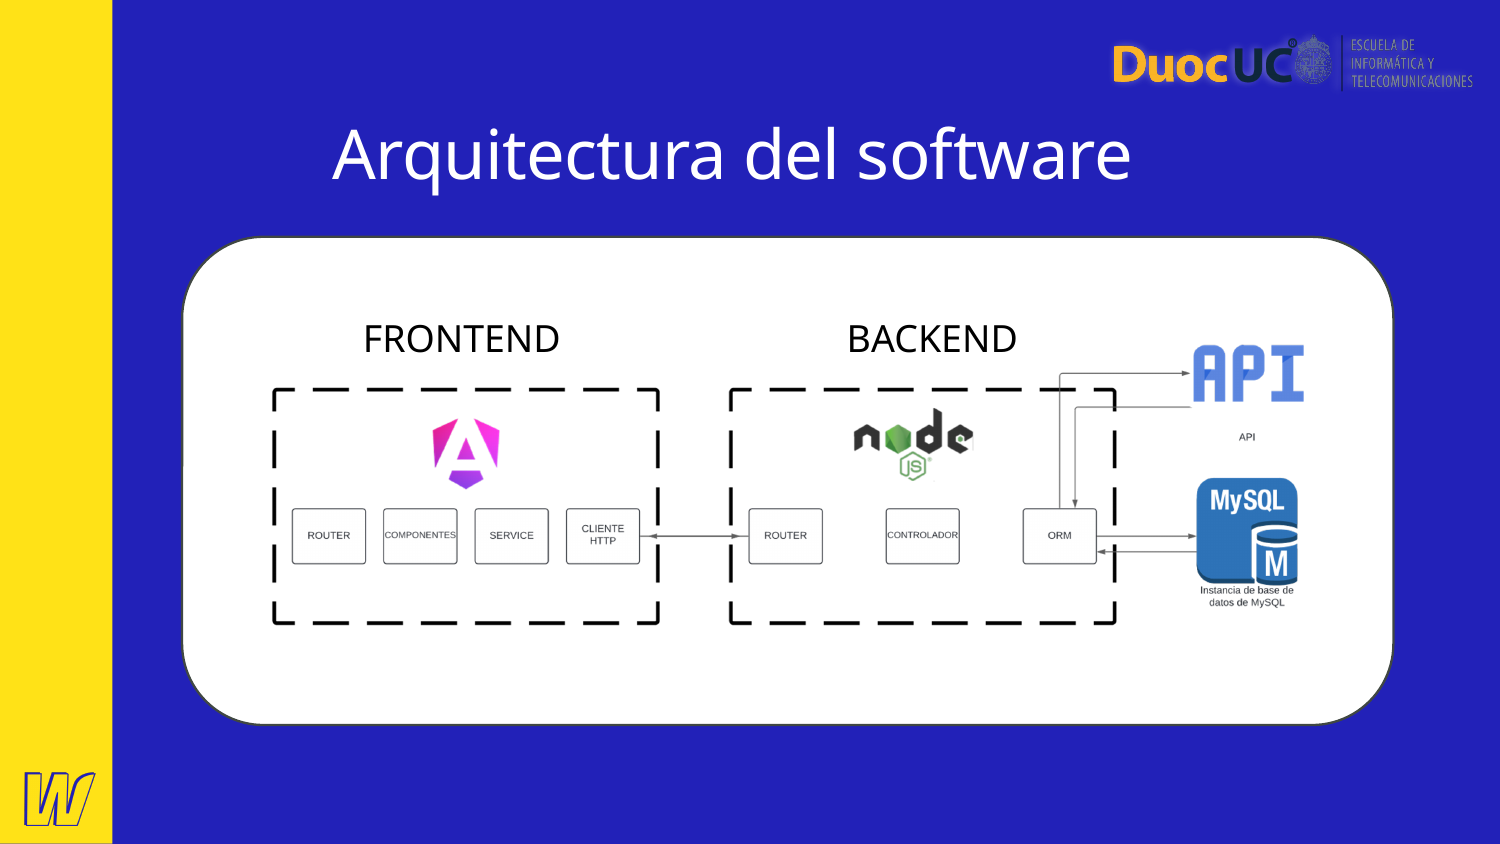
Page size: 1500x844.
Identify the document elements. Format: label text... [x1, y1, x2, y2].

title Arquitectura del software [100, 107, 1365, 202]
picture [263, 306, 1314, 635]
picture [20, 760, 96, 836]
picture [1112, 28, 1473, 101]
text_box [180, 235, 1395, 727]
